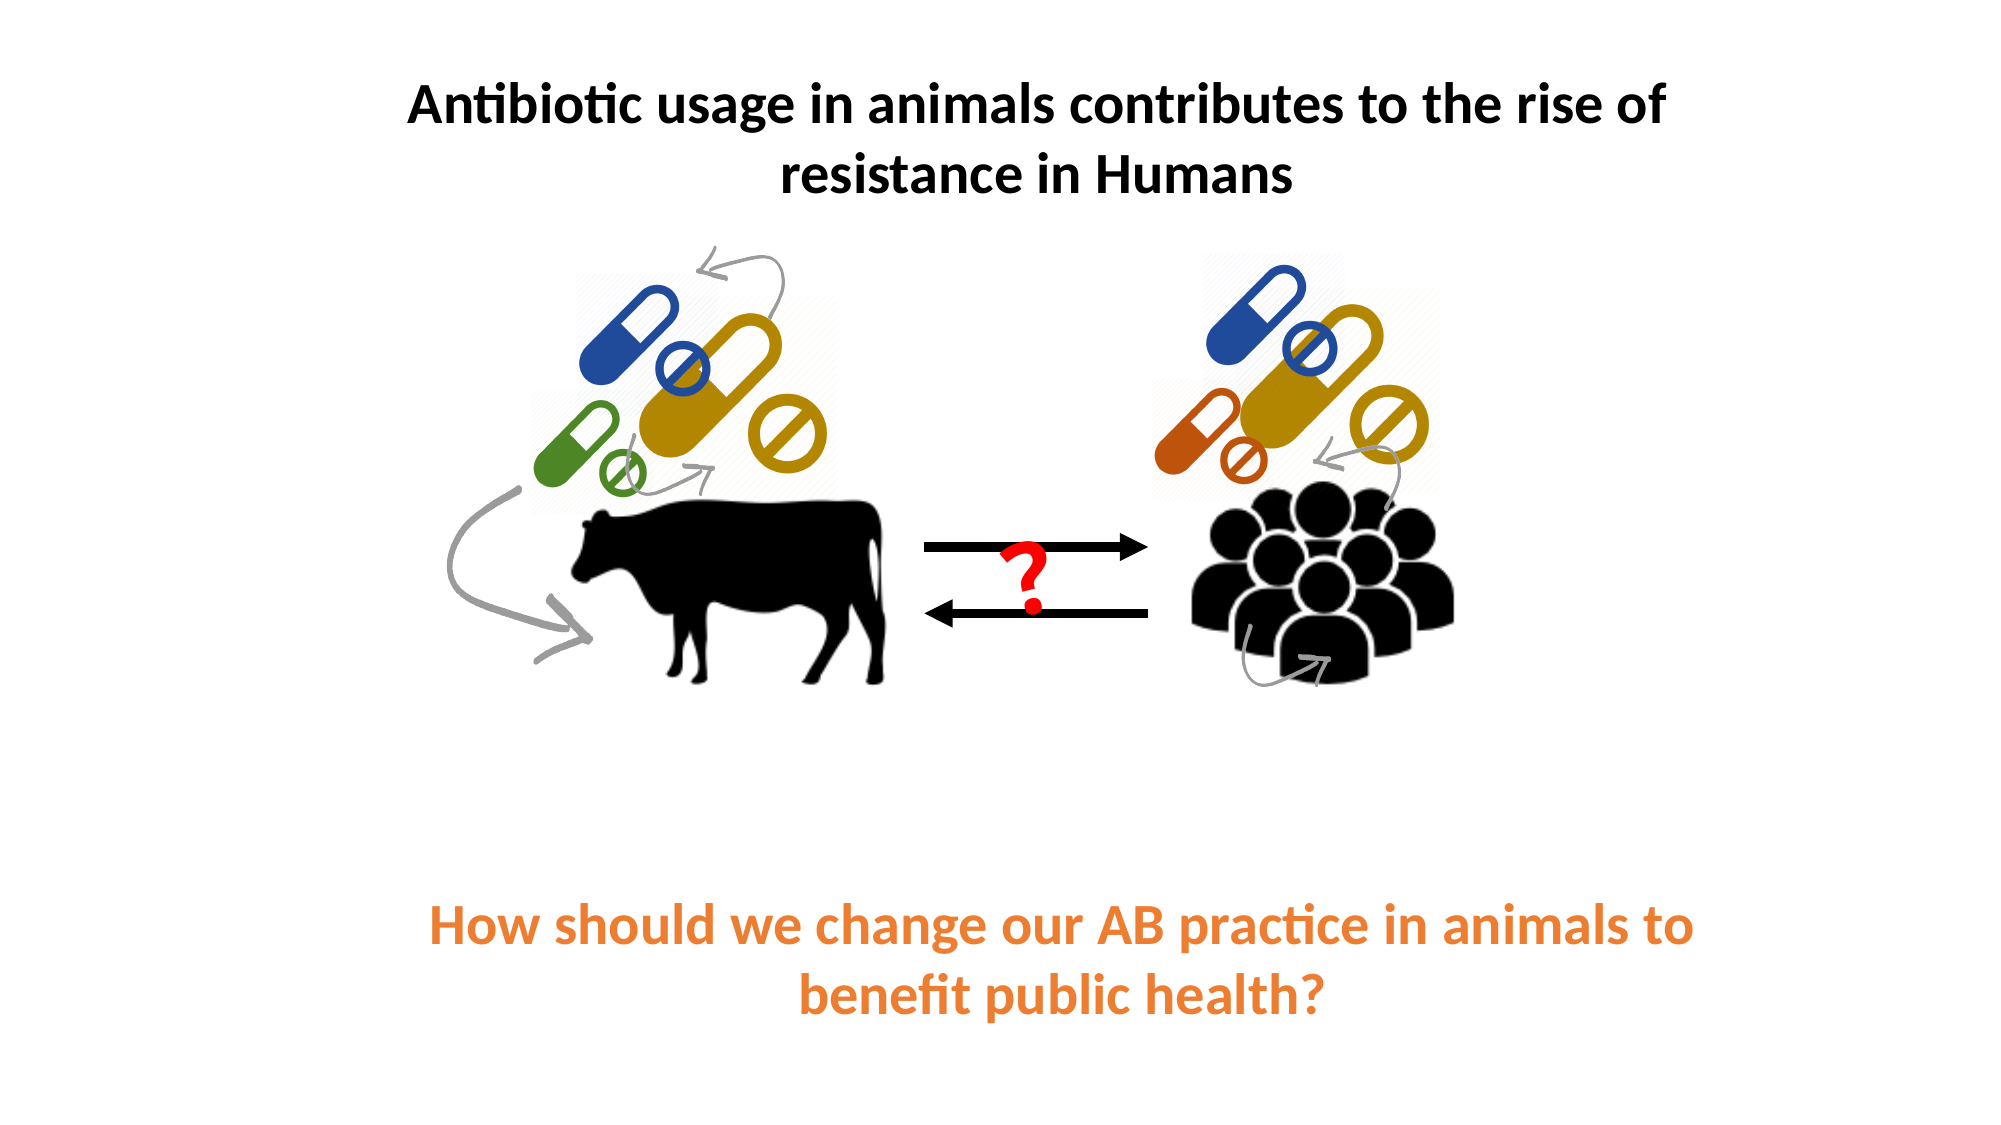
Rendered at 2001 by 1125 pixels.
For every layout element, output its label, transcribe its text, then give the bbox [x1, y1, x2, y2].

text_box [547, 286, 1527, 771]
picture [429, 232, 793, 672]
picture [1310, 423, 1409, 522]
picture [1233, 606, 1332, 706]
text_box Antibiotic usage in animals contributes to the rise of resistance in Humans [380, 58, 1694, 213]
text_box How should we change our AB practice in animals to benefit public health? [405, 879, 1719, 1034]
picture [1151, 252, 1346, 502]
